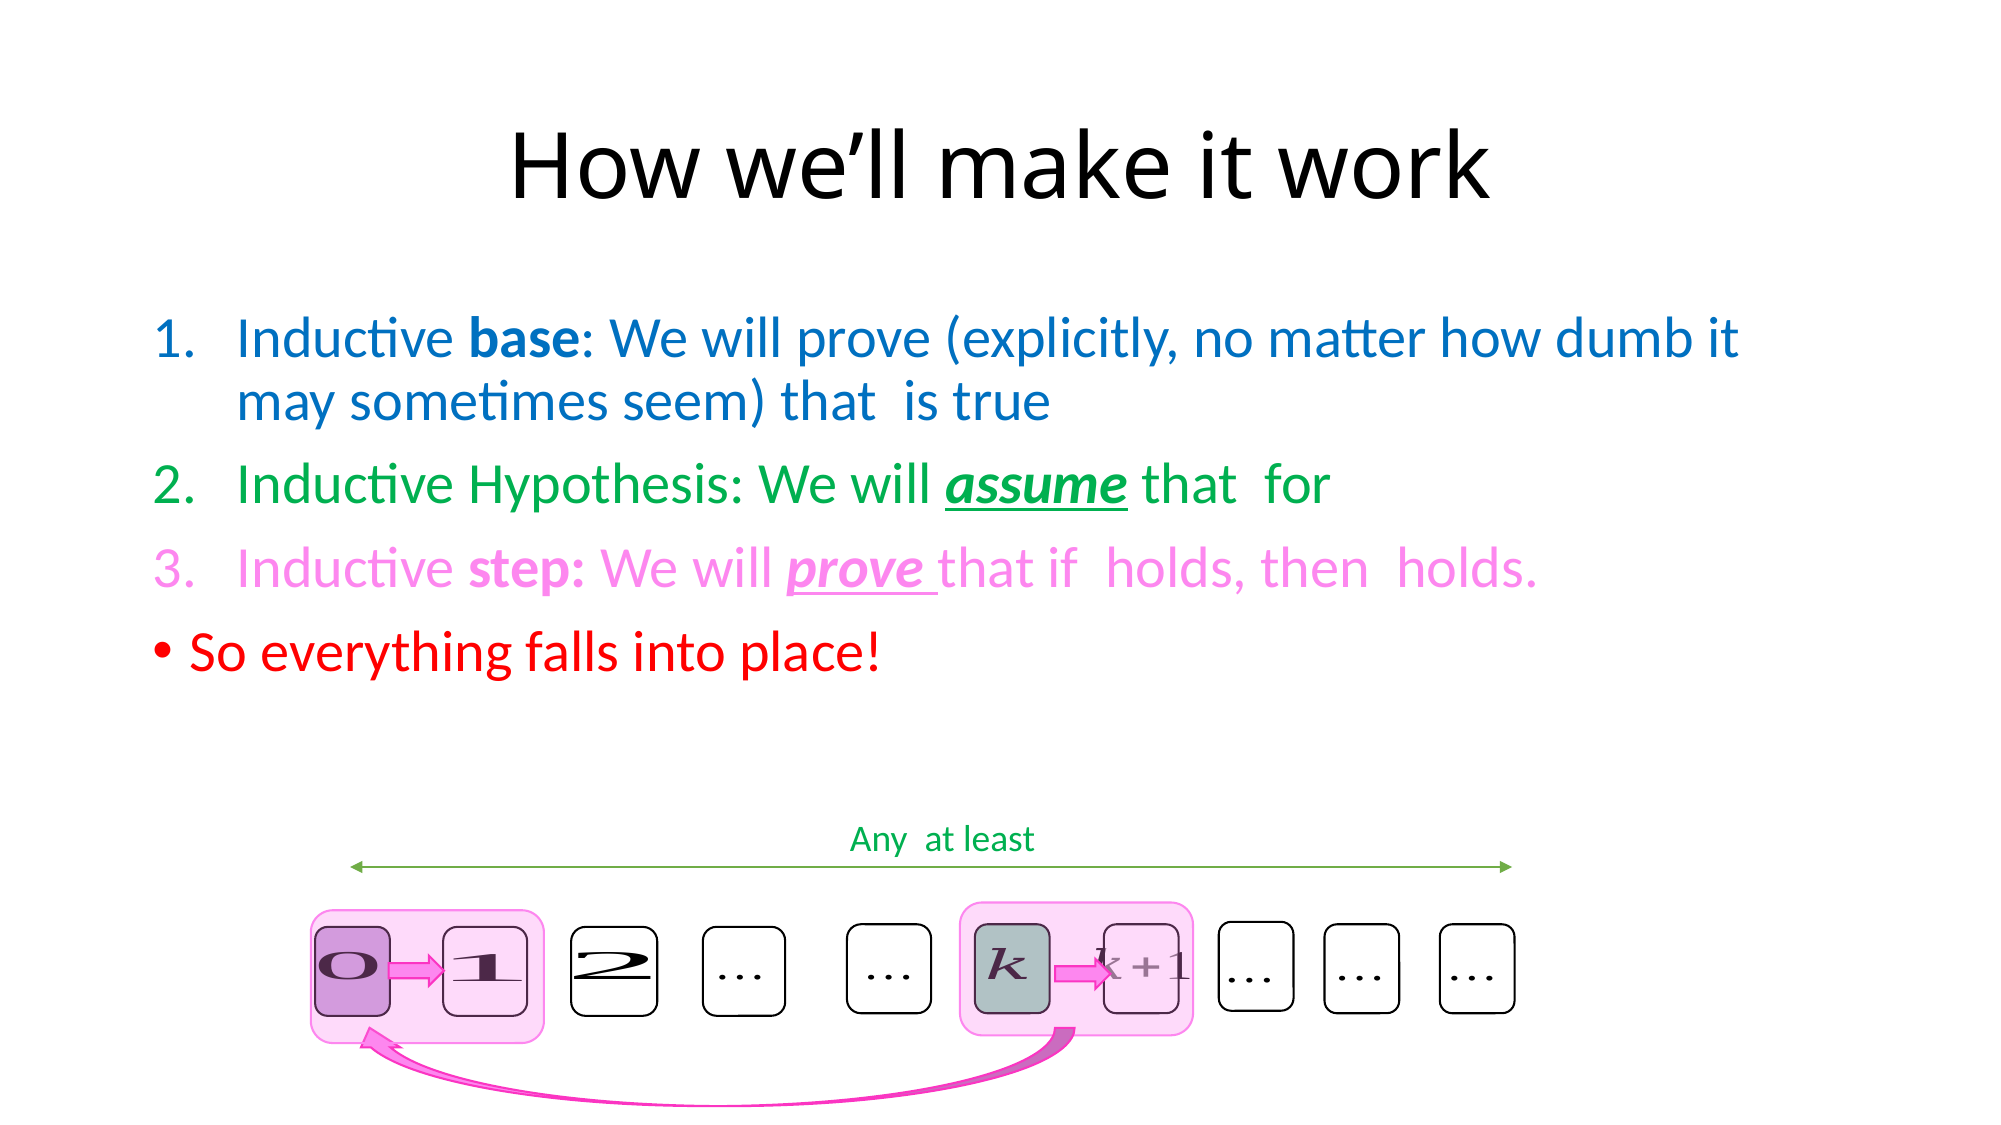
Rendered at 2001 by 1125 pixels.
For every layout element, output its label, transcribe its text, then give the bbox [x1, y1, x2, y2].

text_box [701, 925, 787, 1017]
text_box [359, 1026, 1076, 1108]
text_box [845, 923, 933, 1015]
text_box [570, 925, 659, 1017]
text_box [387, 953, 446, 989]
text_box [1217, 920, 1295, 1012]
title How we’ll make it work [137, 59, 1863, 278]
text_box [1438, 923, 1516, 1015]
text_box [958, 901, 1195, 1037]
text_box [1323, 923, 1401, 1015]
text_box [1054, 956, 1112, 992]
text_box [309, 909, 545, 1045]
